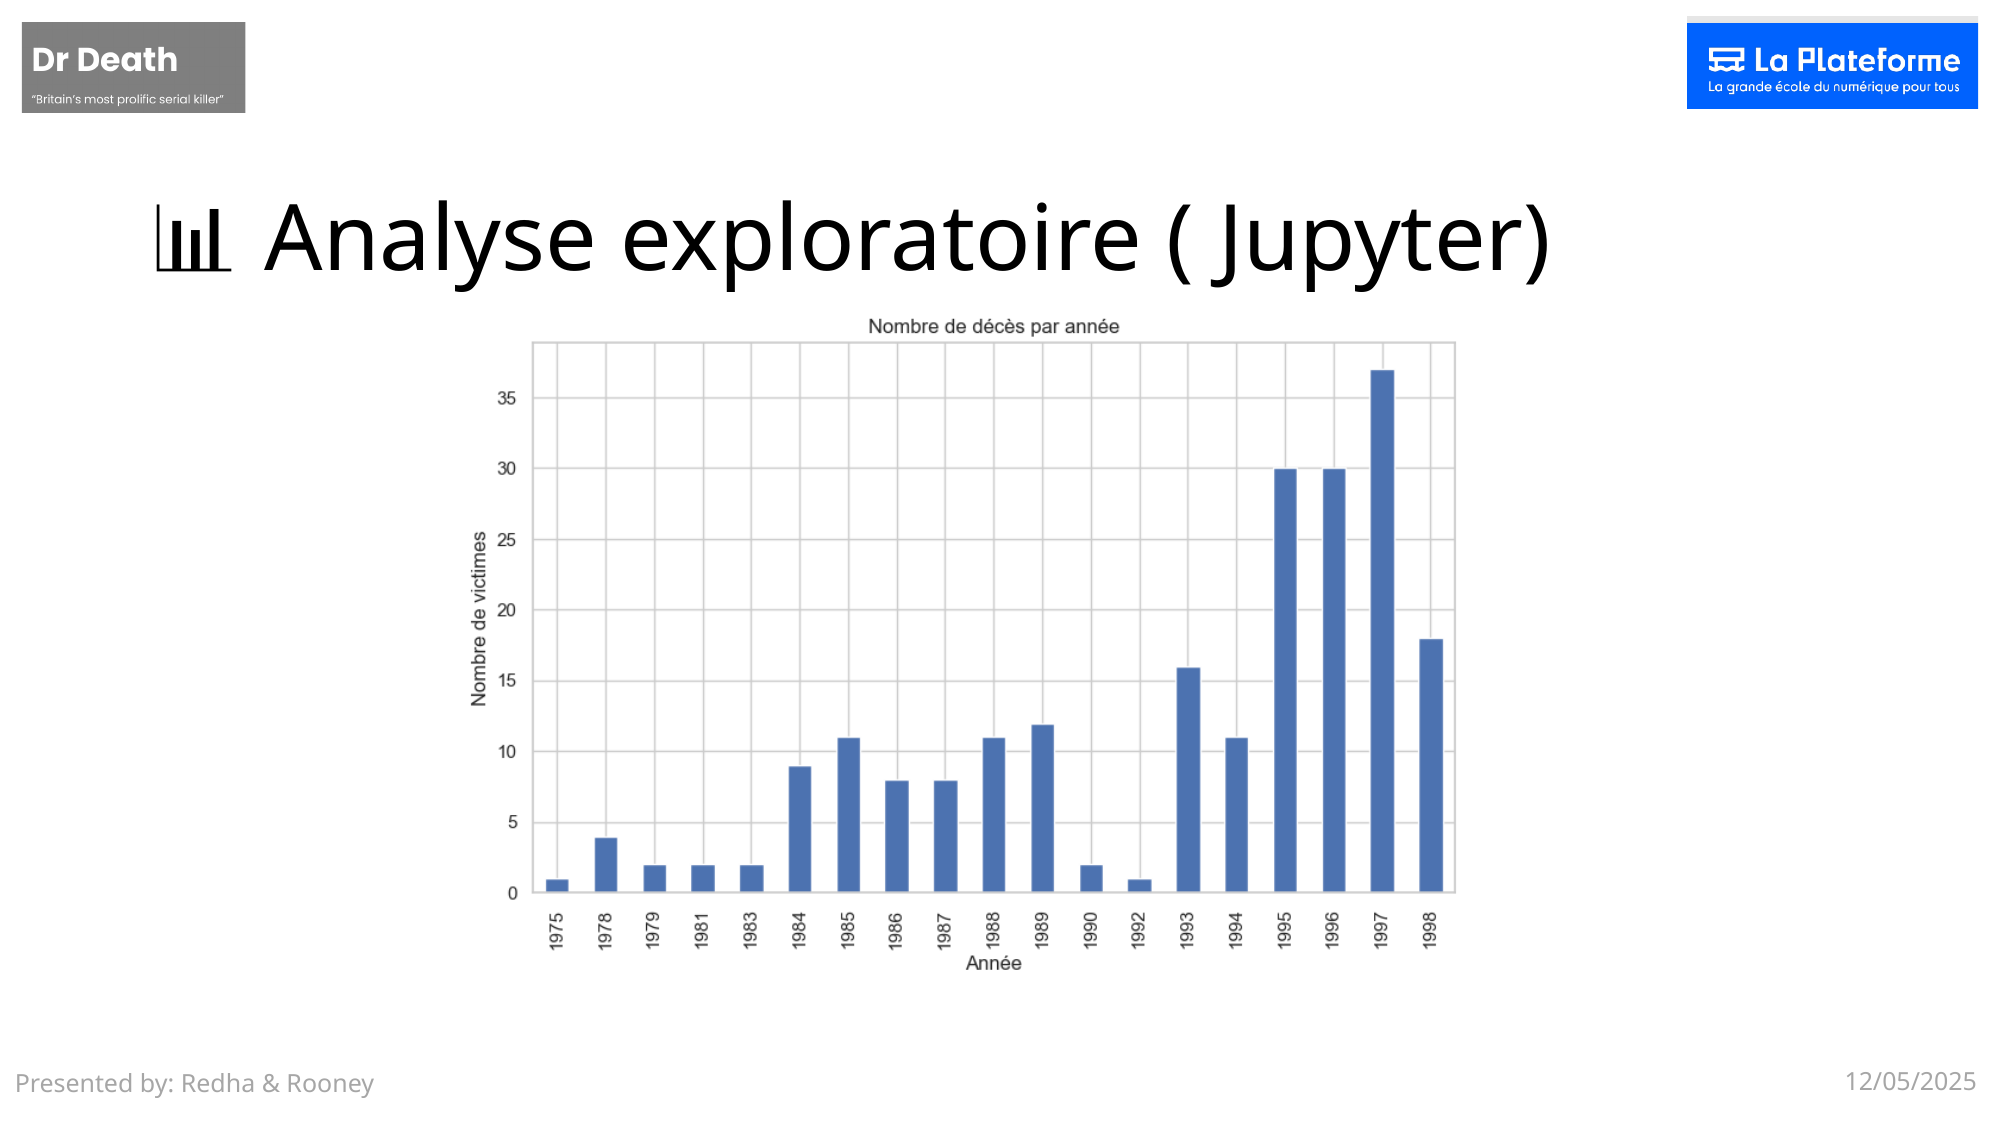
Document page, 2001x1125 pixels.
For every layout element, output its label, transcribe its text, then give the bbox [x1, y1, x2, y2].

picture [1686, 16, 1979, 109]
text_box 12/05/2025 [1829, 1058, 2000, 1103]
picture [21, 22, 246, 114]
title 📊 Analyse exploratoire ( Jupyter) [133, 131, 1859, 350]
text_box Presented by: Redha & Rooney [0, 1060, 584, 1105]
picture [468, 317, 1457, 983]
